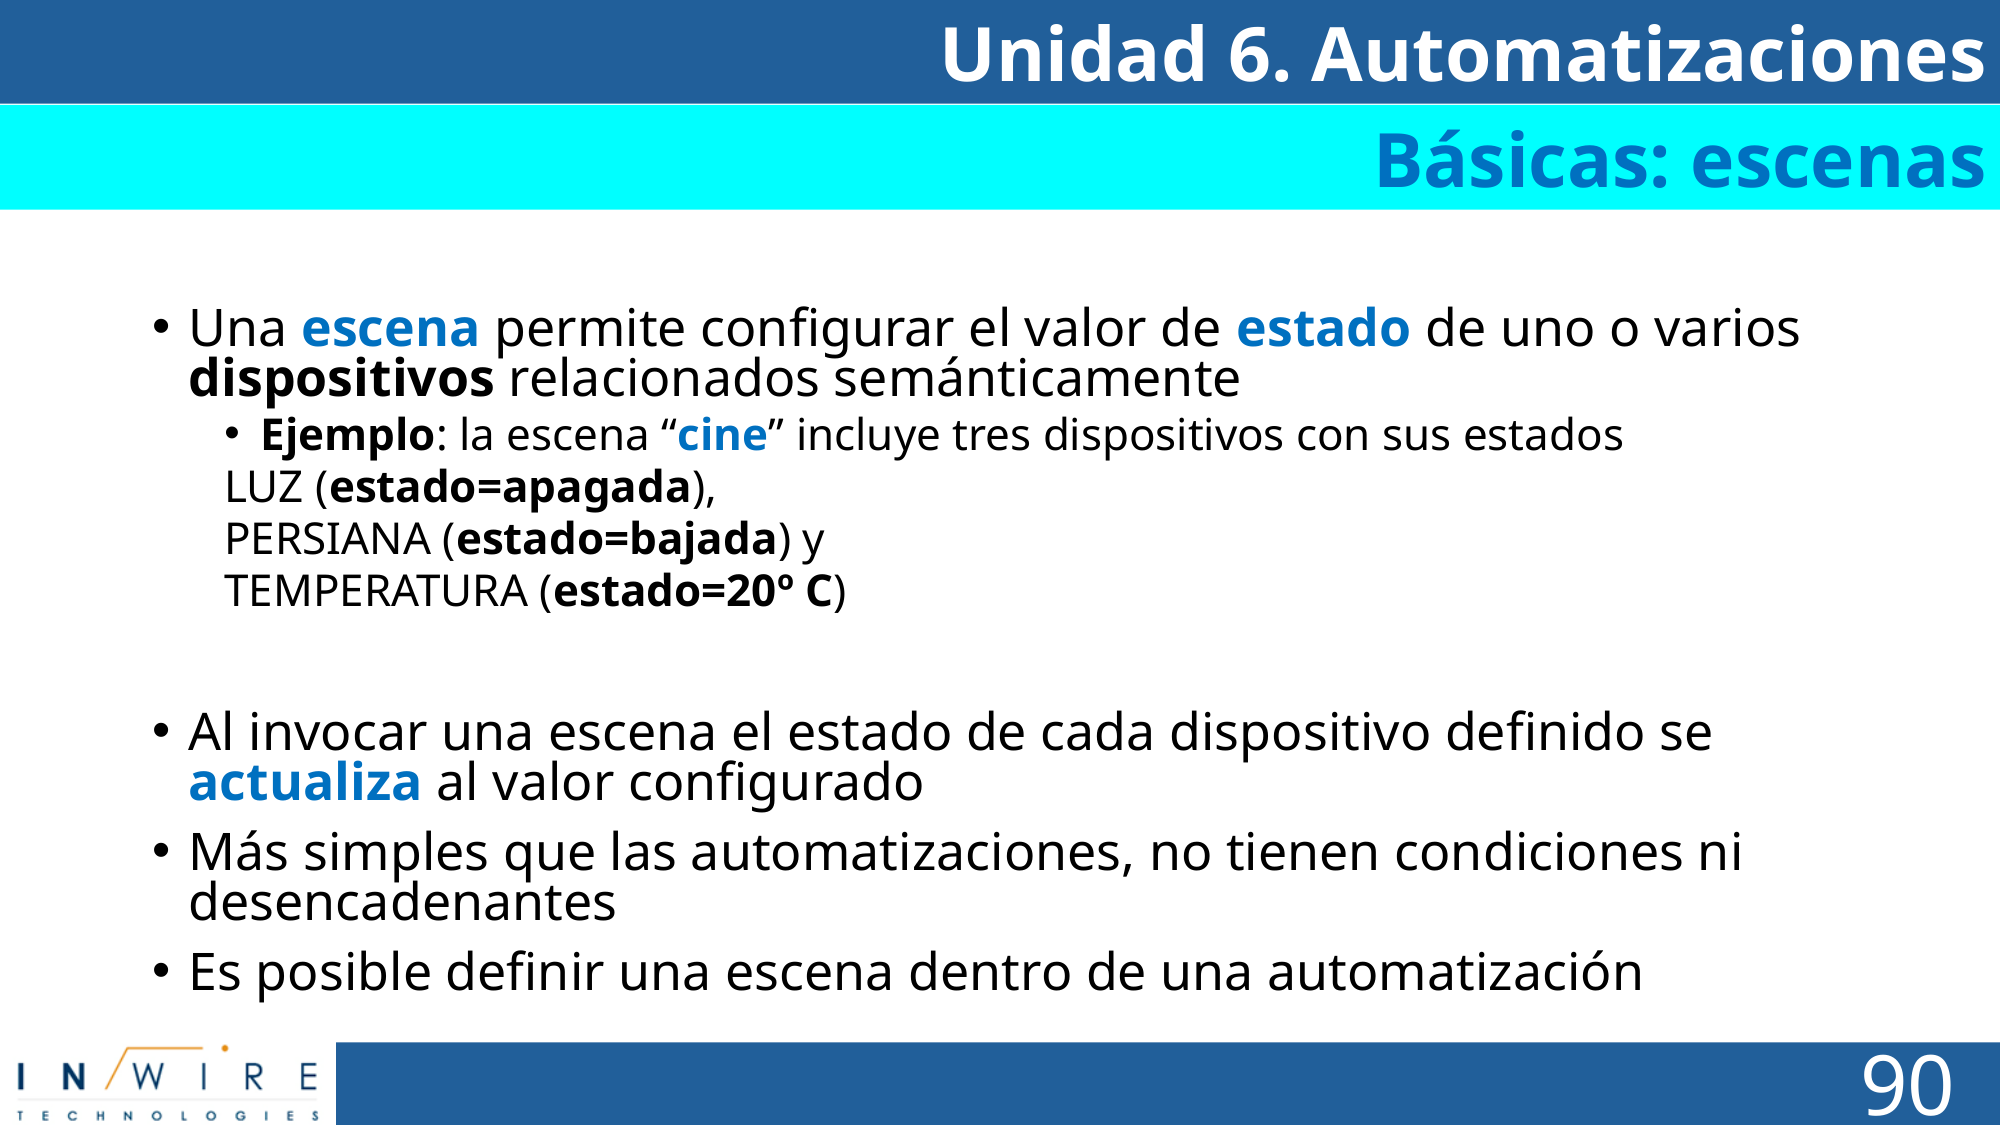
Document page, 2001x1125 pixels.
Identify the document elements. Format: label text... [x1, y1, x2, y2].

picture [0, 1037, 336, 1125]
list Una escena permite configurar el valor de estado de uno o varios dispositivos relacionados semánticamente Ejemplo: la escena “cine” incluye tres dispositivos con sus estados LUZ (estado=apagada), PERSIANA (estado=bajada) y TEMPERATURA (estado=20º C) Al invocar una escena el estado de cada dispositivo definido se actualiza al valor configurado Más simples que las automatizaciones, no tienen condiciones ni desencadenantes Es posible definir una escena dentro de una automatización [137, 299, 1863, 1014]
text_box Básicas: escenas [0, 104, 2000, 210]
text_box Unidad 6. Automatizaciones [0, 0, 2000, 104]
